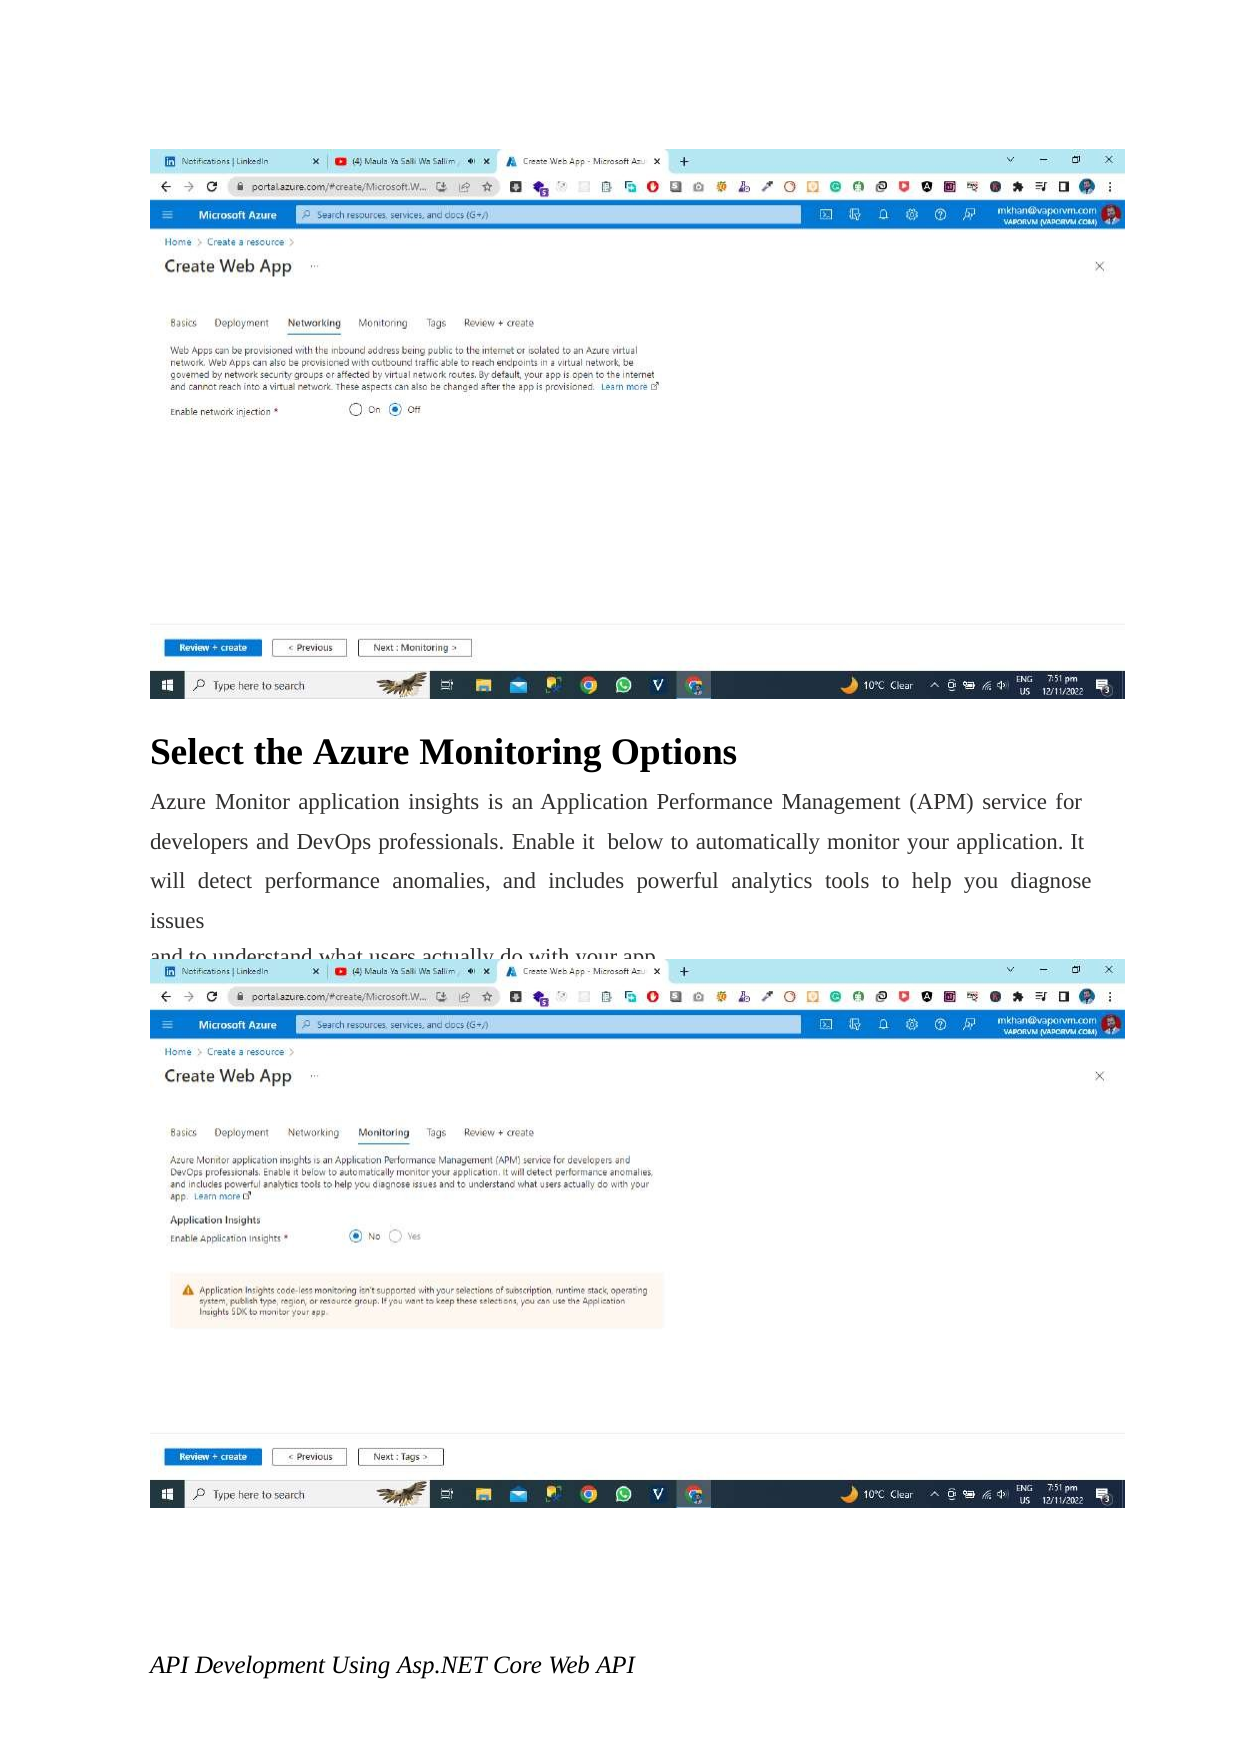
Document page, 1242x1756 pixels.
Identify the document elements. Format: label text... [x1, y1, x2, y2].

picture [149, 149, 1126, 699]
picture [149, 959, 1126, 1508]
text_box Select the Azure Monitoring Options Azure Monitor application insights is an Application Performance Management (APM) service for developers and DevOps professionals. Enable it below to automatically monitor your application. It will detect performance anomalies, and includes powerful analytics tools to help you diagnose issues and to understand what users actually do with your app. [147, 706, 1093, 959]
footer API Development Using Asp.NET Core Web API [147, 1649, 643, 1756]
